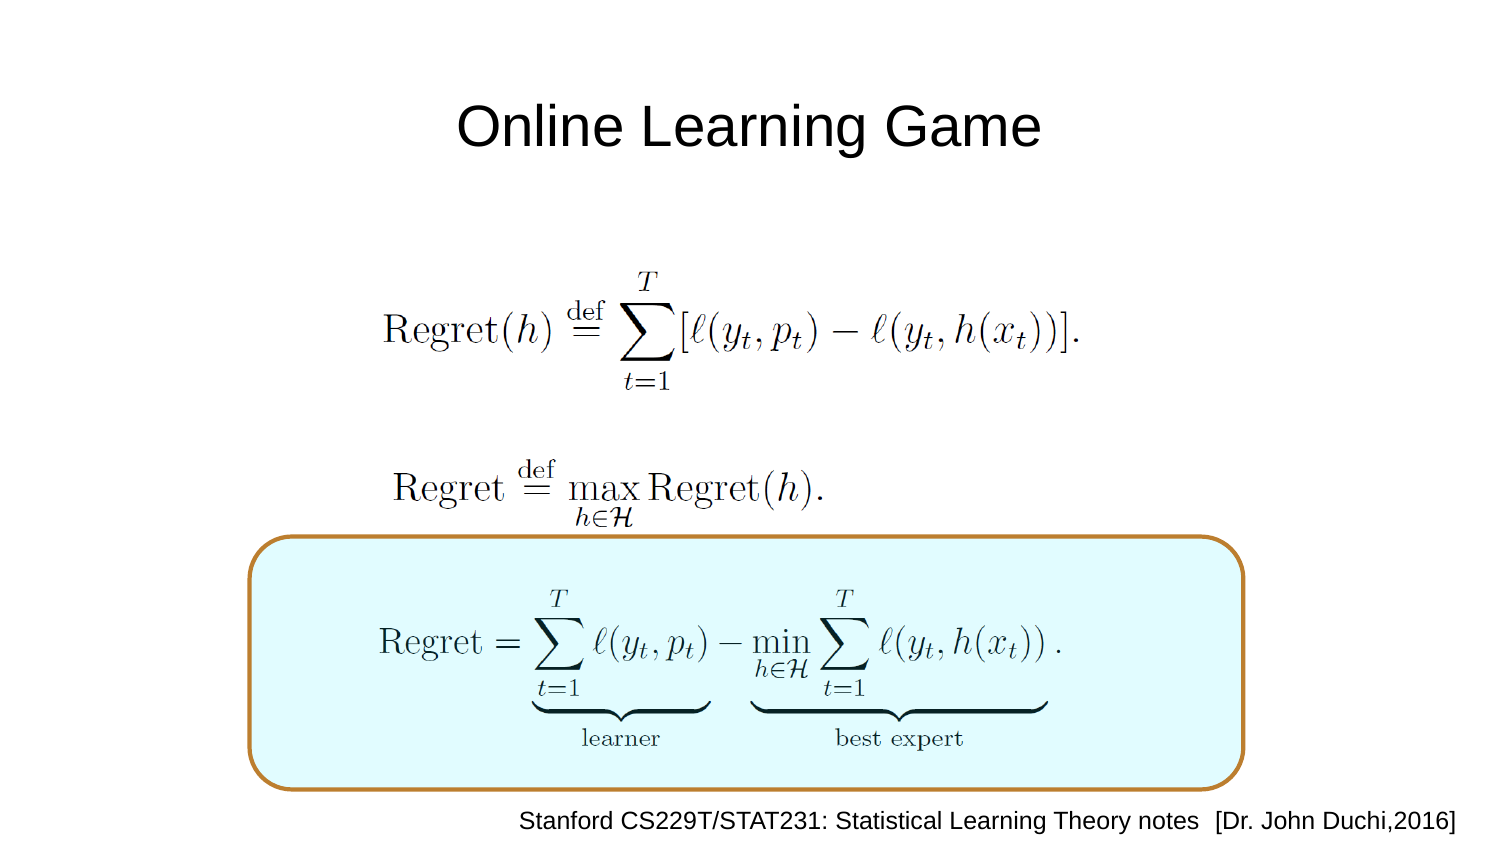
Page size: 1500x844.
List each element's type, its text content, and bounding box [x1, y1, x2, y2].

text_box Stanford CS229T/STAT231: Statistical Learning Theory notes [Dr. John Duchi,2016] [503, 789, 1500, 844]
text_box [247, 534, 1246, 792]
picture [355, 428, 880, 557]
title Online Learning Game [51, 72, 1449, 167]
picture [355, 576, 1138, 769]
picture [321, 251, 1093, 408]
